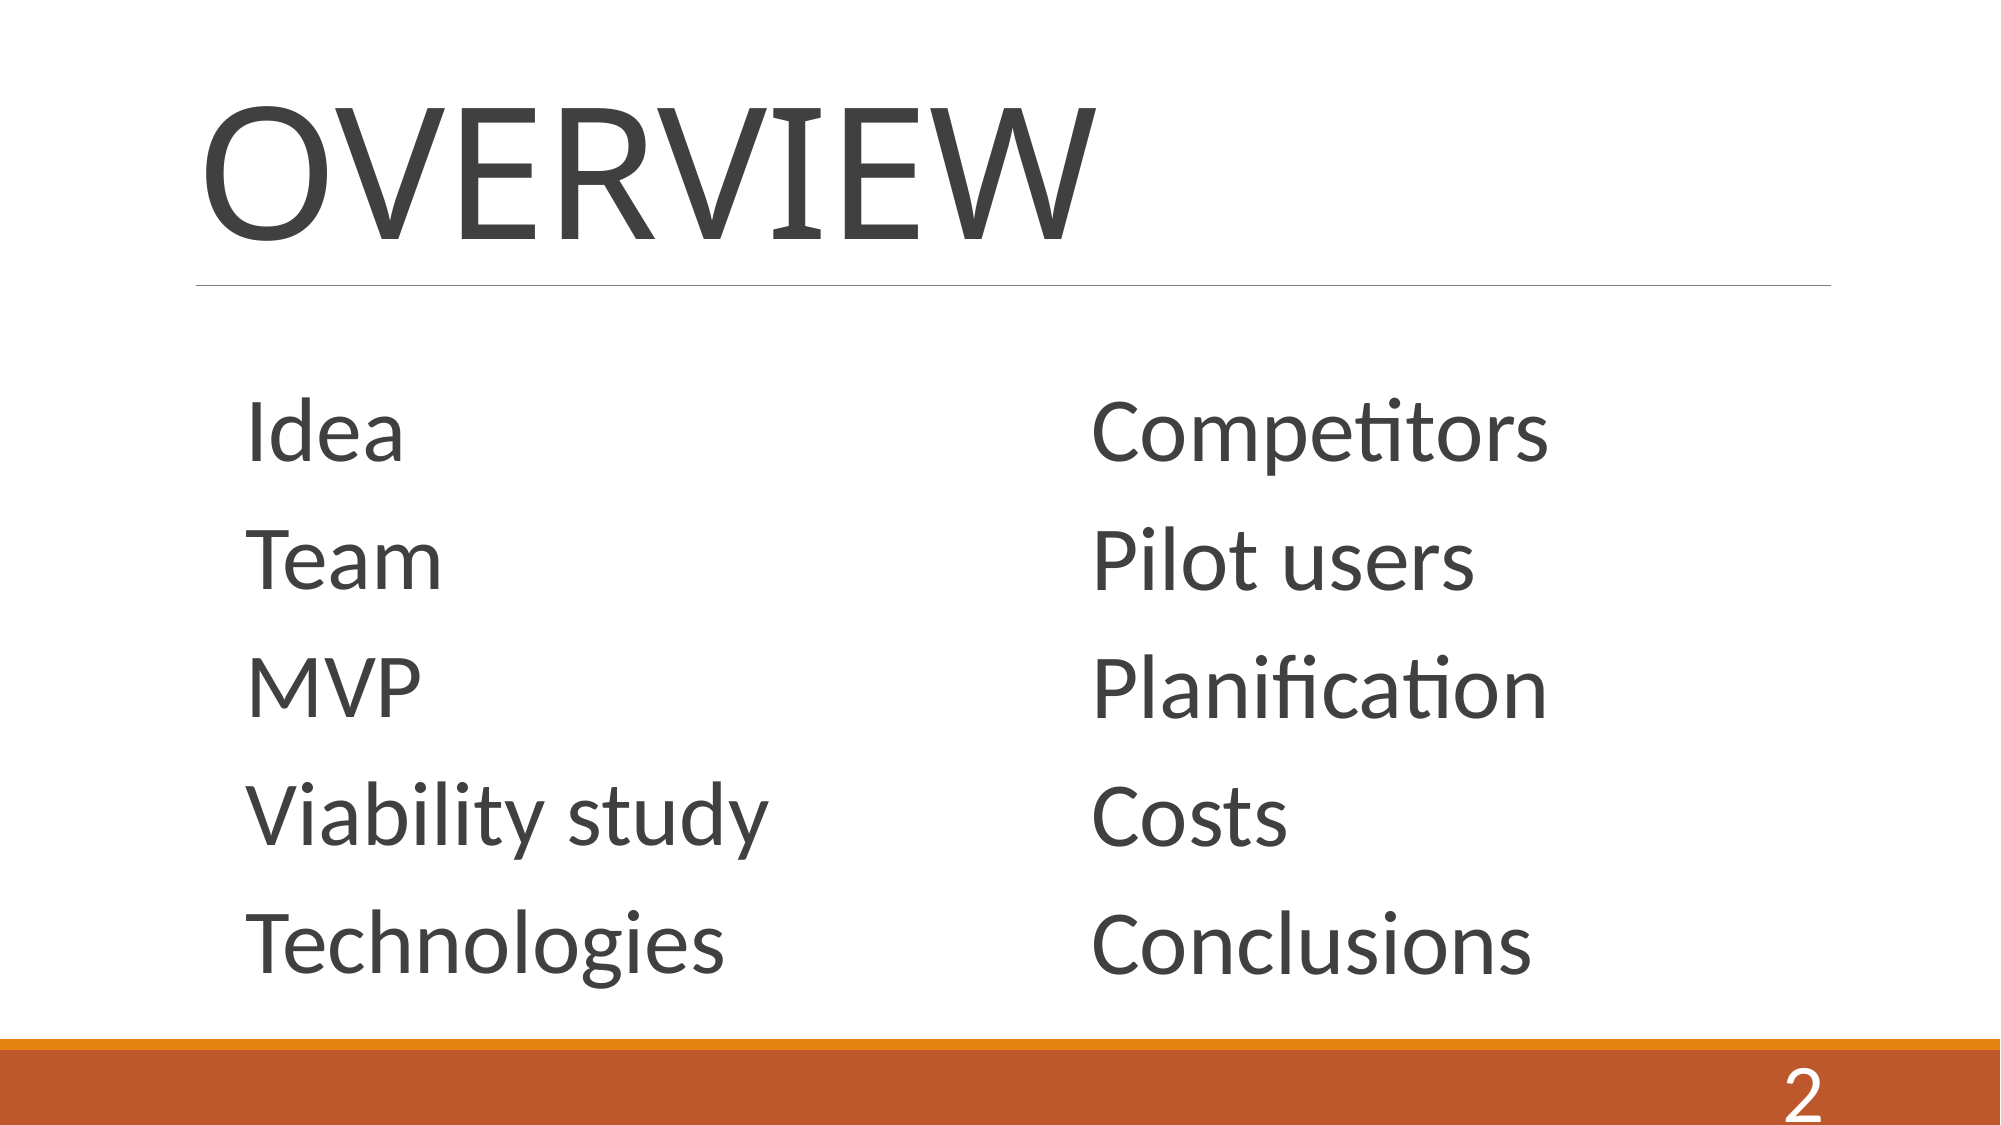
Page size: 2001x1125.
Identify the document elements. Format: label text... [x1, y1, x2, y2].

list Idea Team MVP Viability study Technologies [225, 375, 955, 1013]
title OVERVIEW [180, 47, 1830, 285]
list Competitors Pilot users Planification Costs Conclusions [1070, 375, 1801, 1013]
slide_number 2 [1624, 1059, 1840, 1120]
